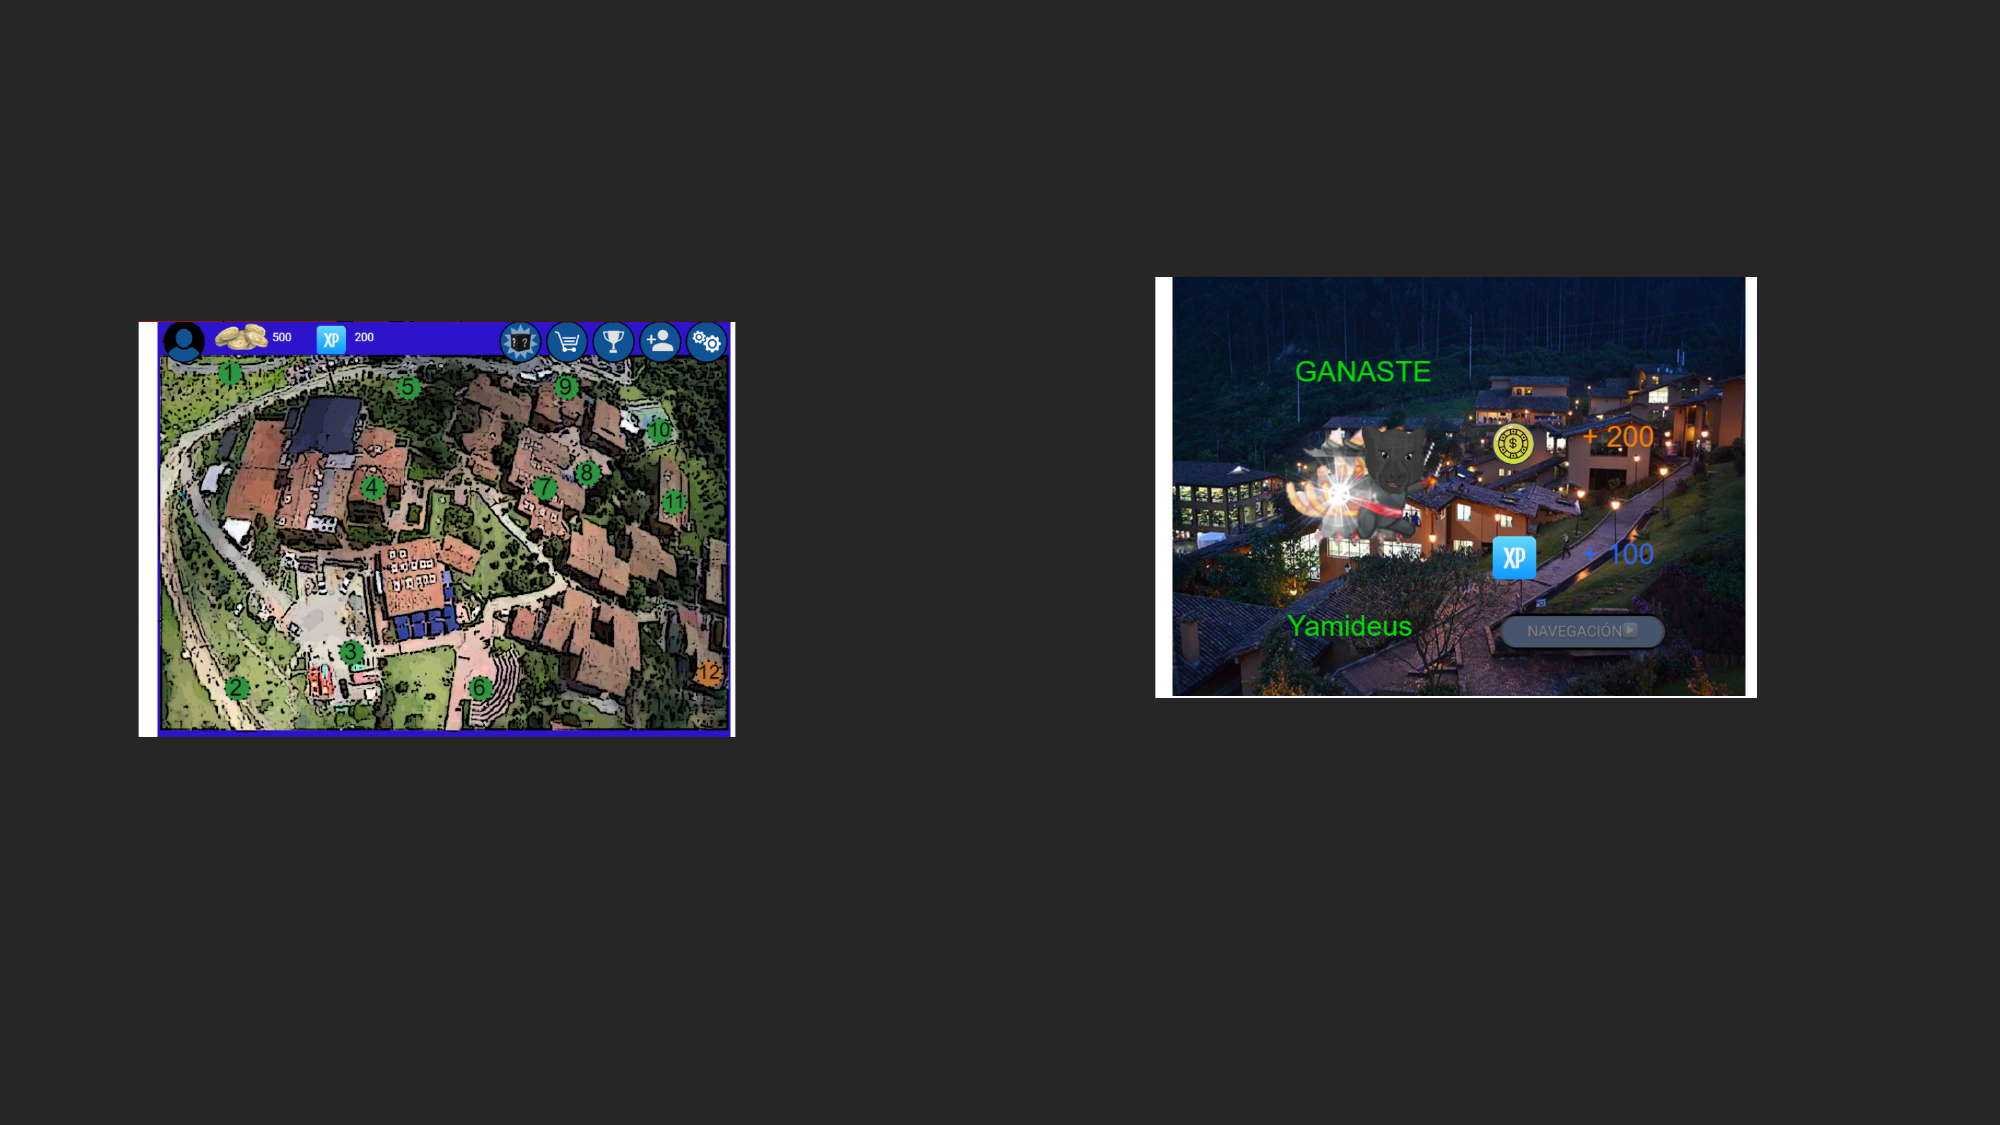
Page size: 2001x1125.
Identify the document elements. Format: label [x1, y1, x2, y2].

picture [138, 321, 736, 738]
picture [1155, 277, 1758, 698]
